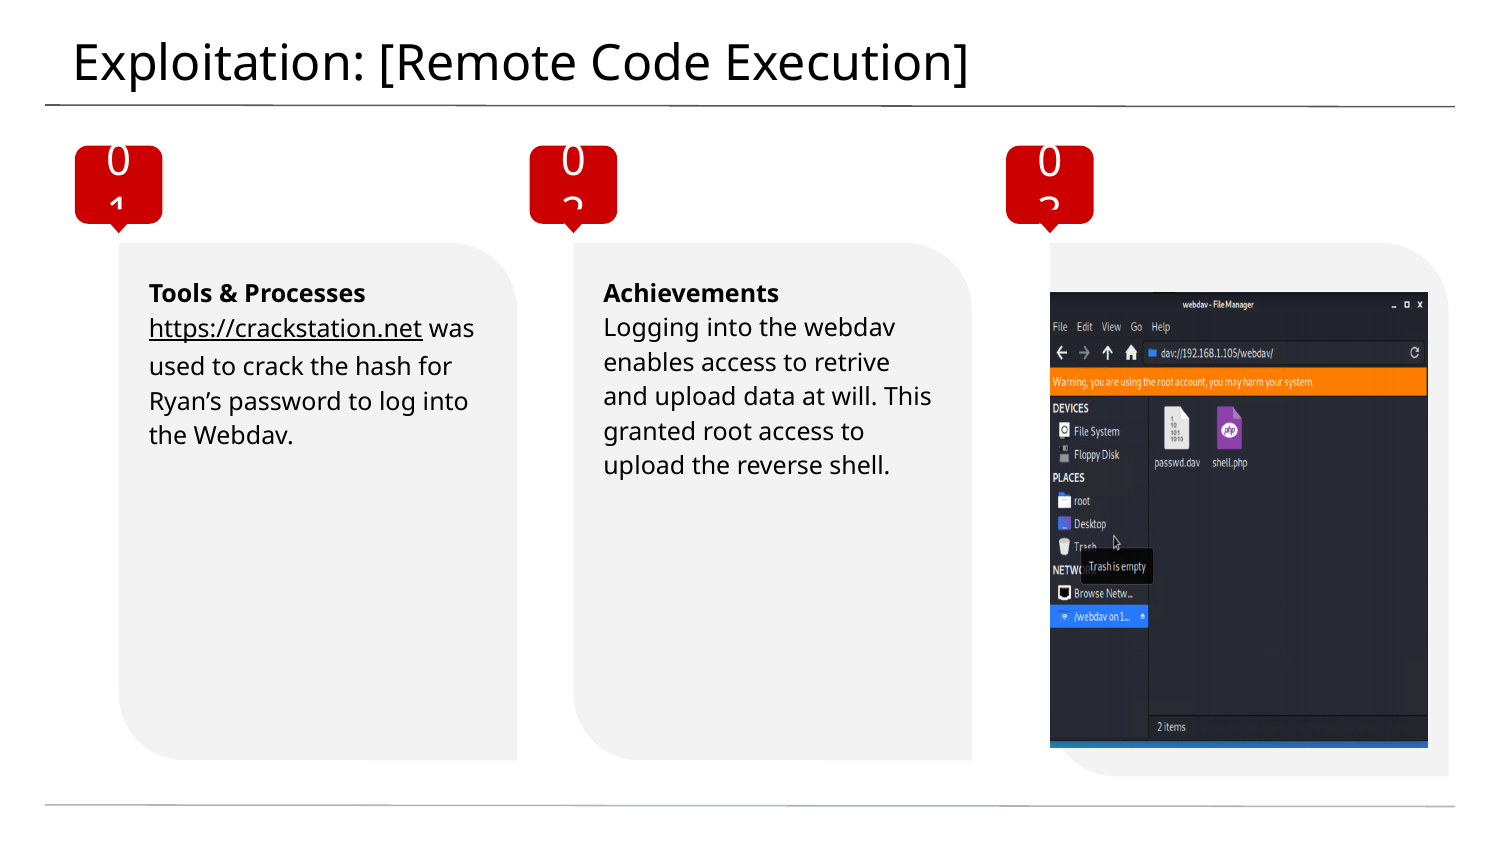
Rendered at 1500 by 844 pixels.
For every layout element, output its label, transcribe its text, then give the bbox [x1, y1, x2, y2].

text_box Tools & Processes https://crackstation.net was used to crack the hash for Ryan’s password to log into the Webdav. [118, 242, 508, 761]
text_box Achievements Logging into the webdav enables access to retrive and upload data at will. This granted root access to upload the reverse shell. [573, 242, 972, 761]
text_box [74, 145, 163, 234]
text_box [529, 145, 618, 234]
text_box [1439, 275, 1449, 777]
title Exploitation: [Remote Code Execution] [0, 0, 1500, 88]
text_box [1050, 242, 1439, 777]
picture [1049, 291, 1428, 748]
text_box [508, 275, 518, 761]
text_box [1005, 145, 1094, 234]
